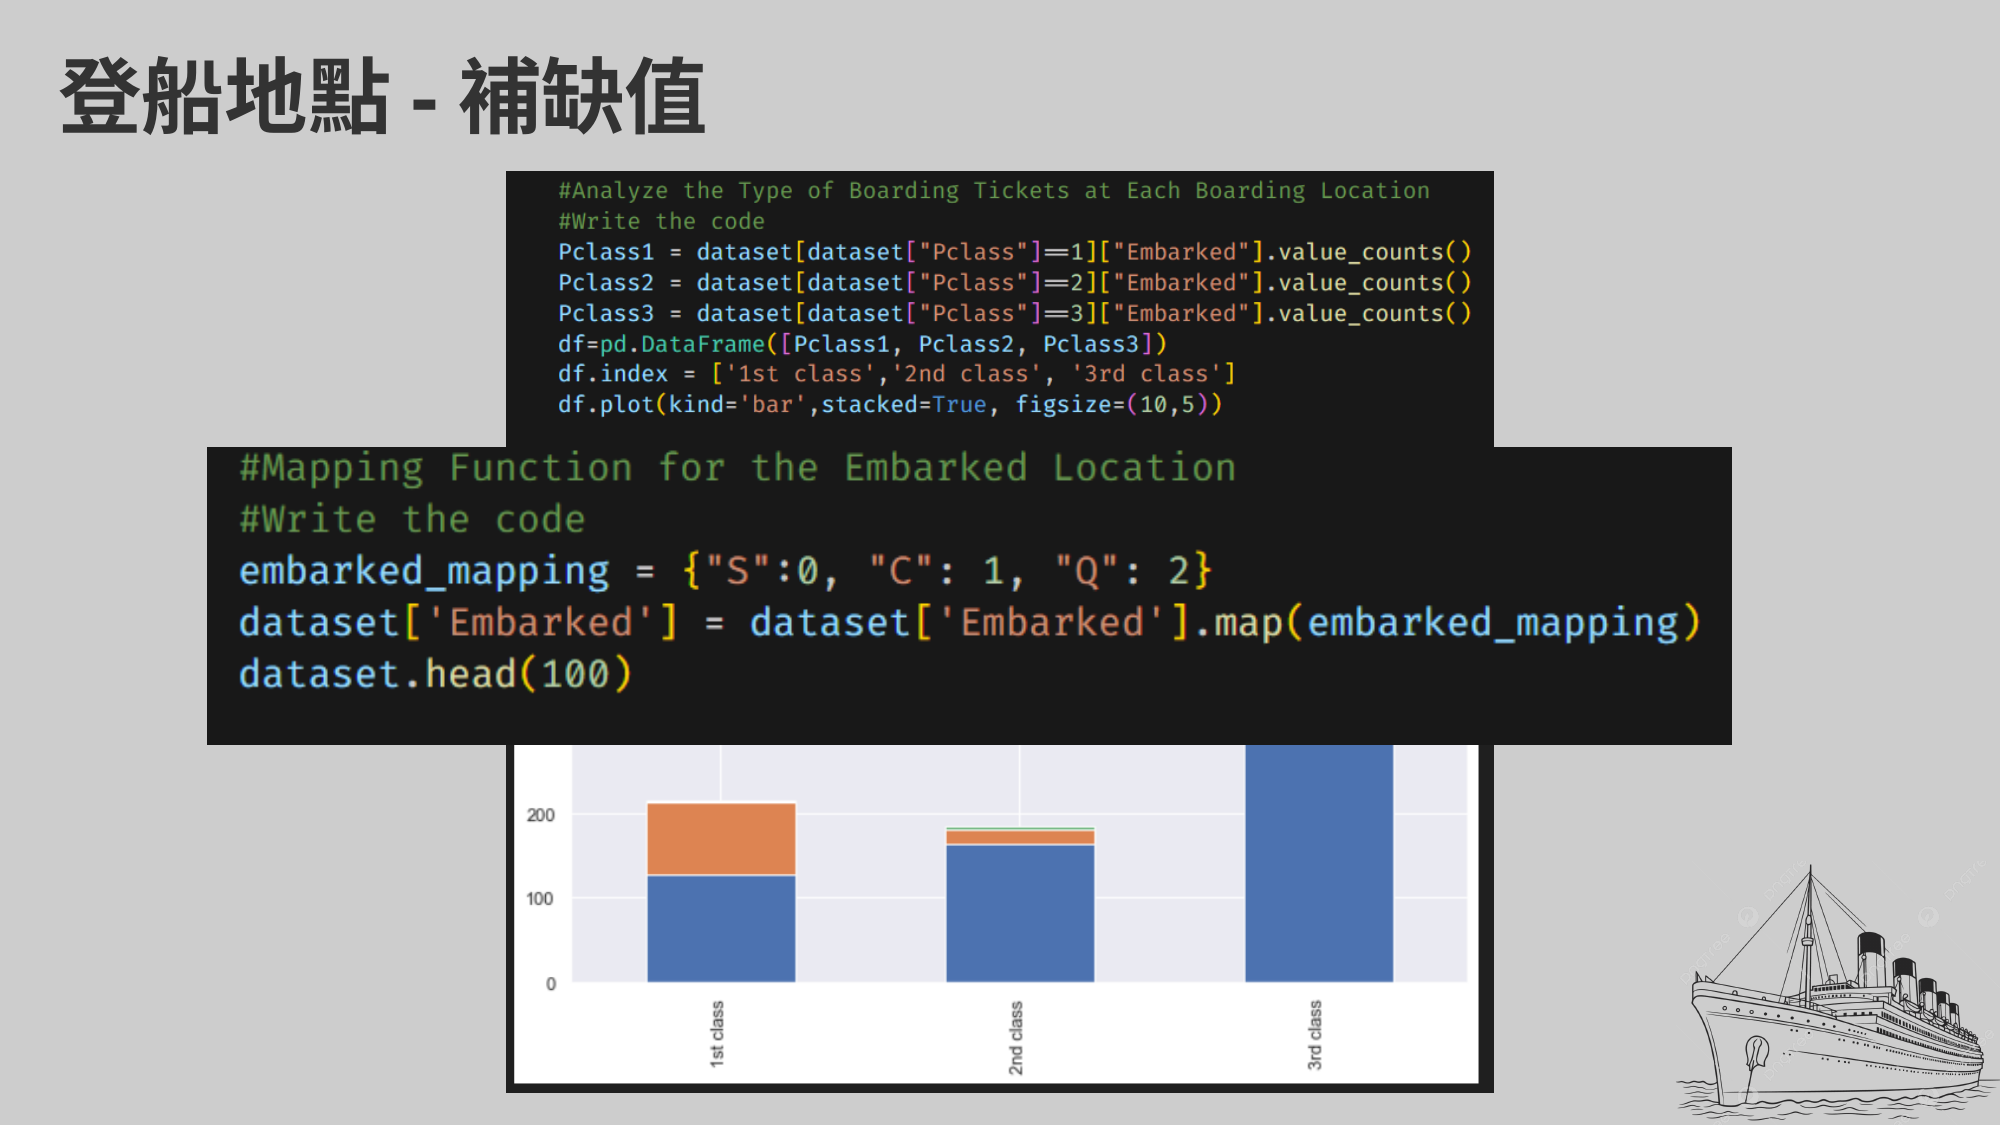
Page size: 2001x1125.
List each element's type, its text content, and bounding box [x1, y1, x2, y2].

title 登船地點-補缺值 [43, 32, 1000, 154]
picture [207, 171, 1732, 1093]
picture [1675, 861, 2000, 1125]
